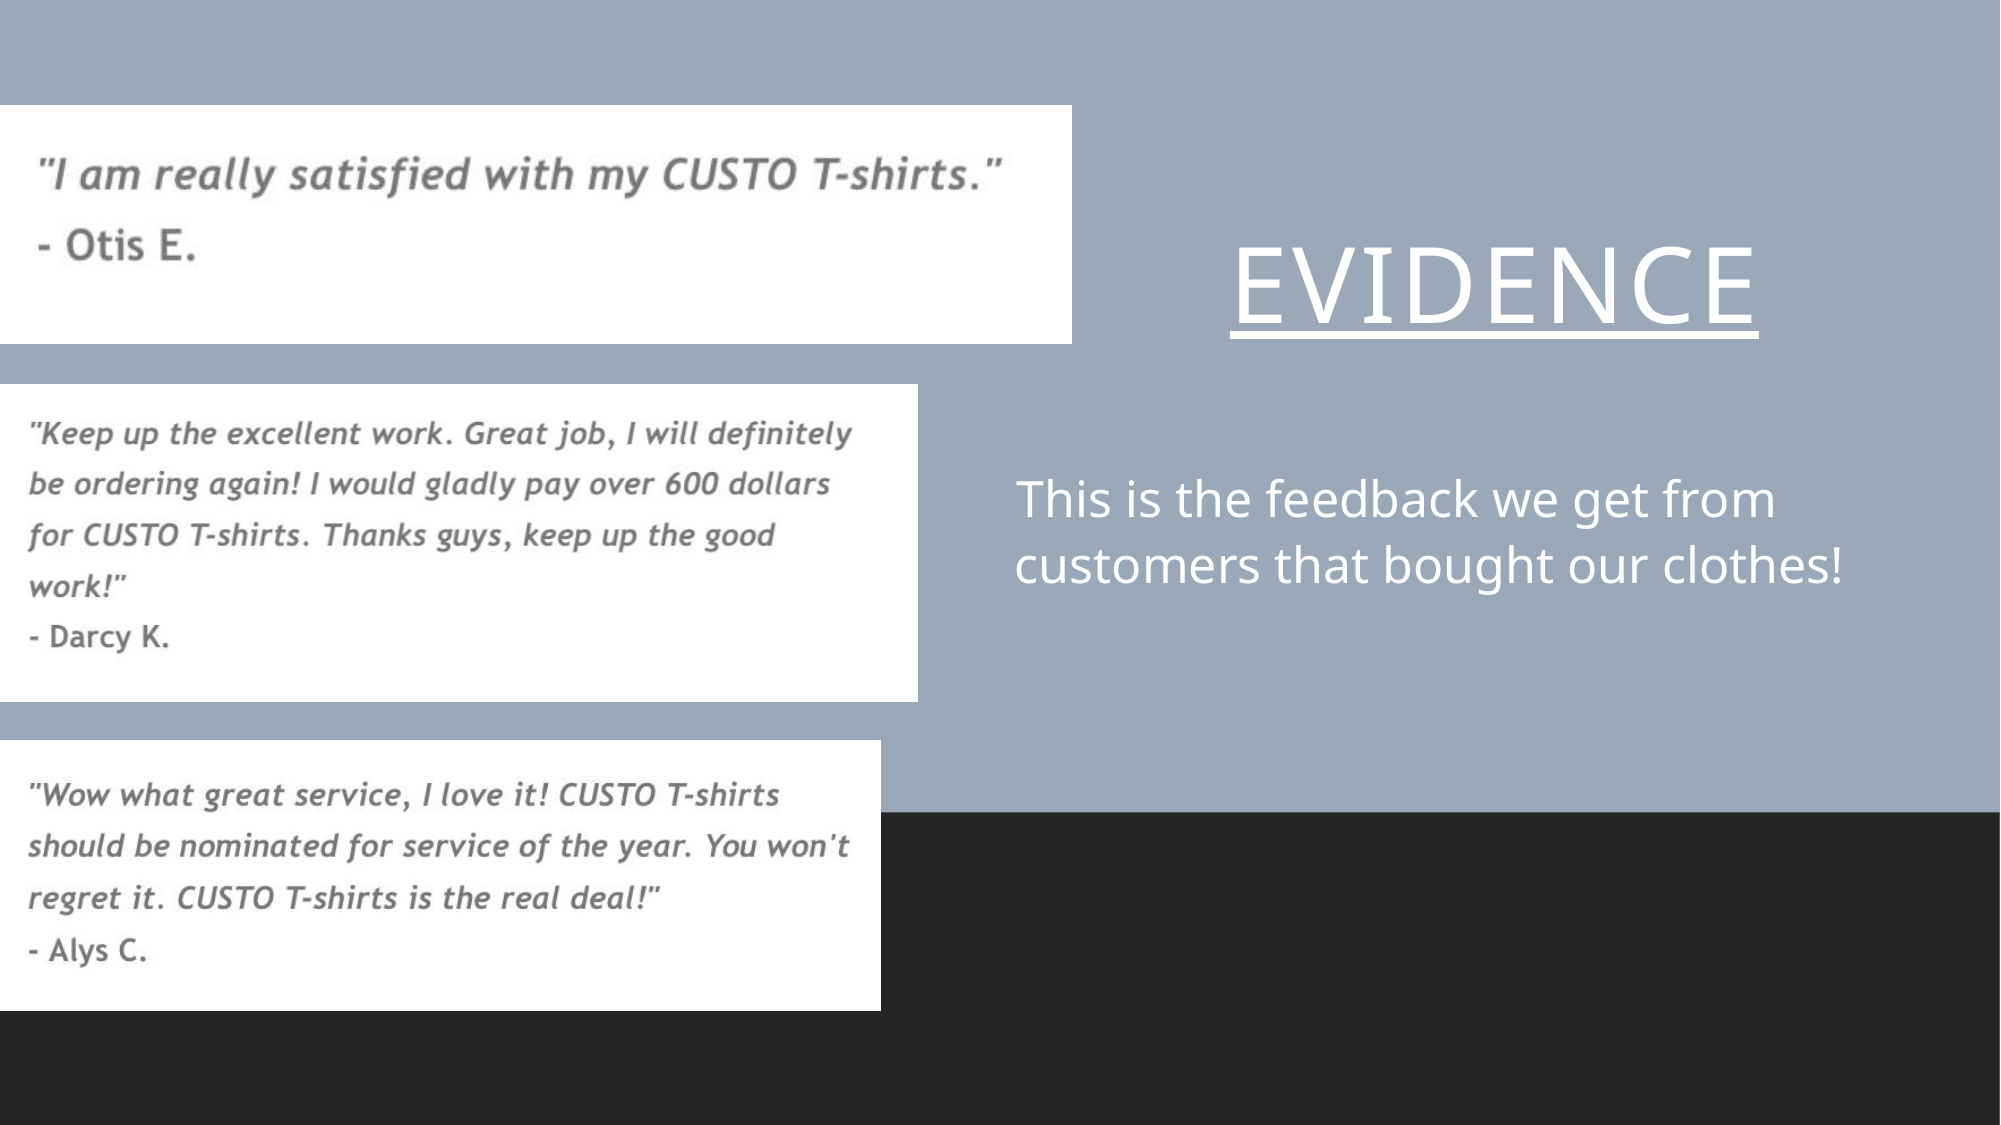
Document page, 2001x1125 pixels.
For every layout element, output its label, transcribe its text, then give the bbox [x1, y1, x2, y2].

text_box [0, 0, 2000, 811]
text_box [0, 811, 2000, 1125]
picture [0, 739, 881, 1012]
picture [0, 384, 918, 703]
text_box This is the feedback we get from customers that bought our clothes! [999, 453, 1950, 871]
picture [0, 105, 1073, 344]
subtitle Evidence [1214, 197, 1800, 385]
